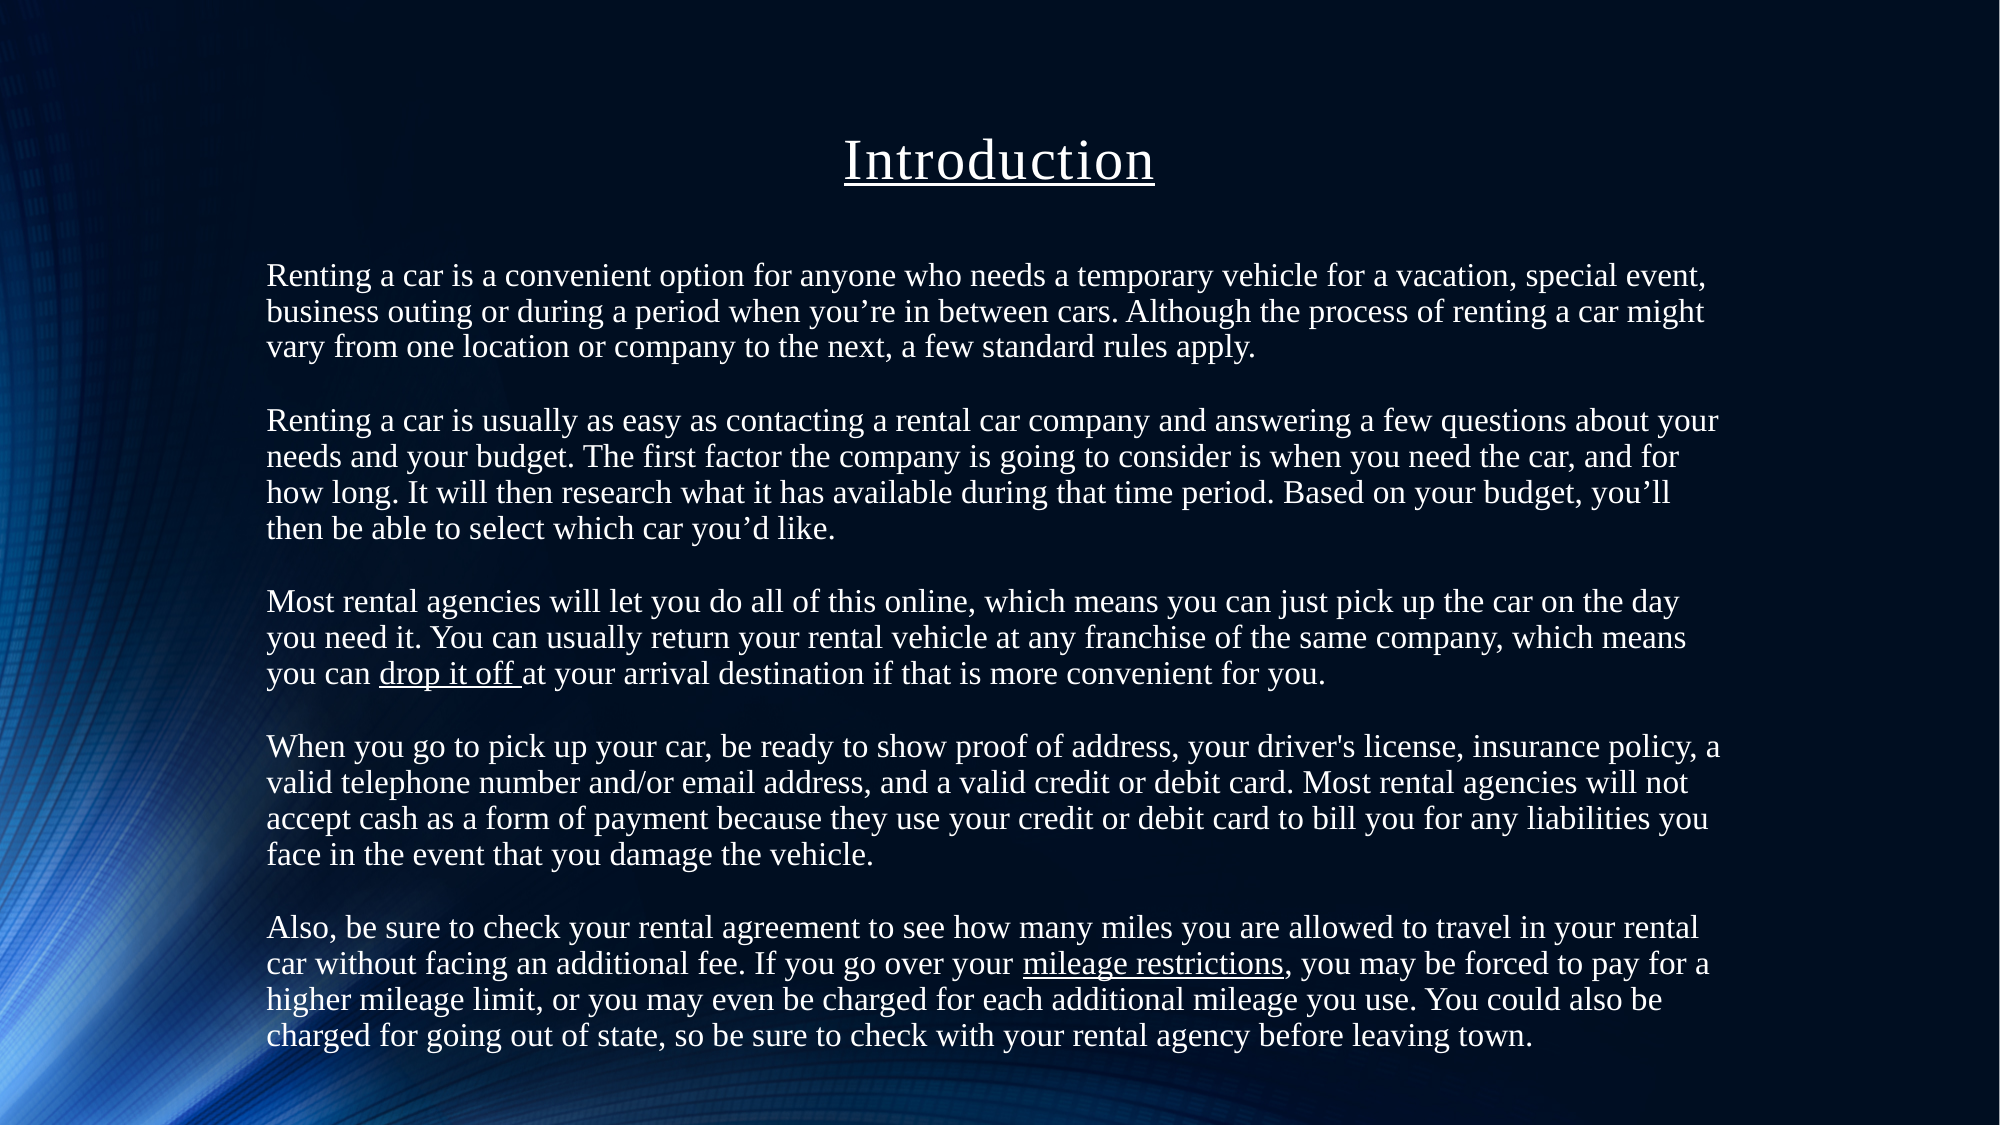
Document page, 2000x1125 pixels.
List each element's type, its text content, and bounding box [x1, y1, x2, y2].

picture [0, 0, 2000, 1125]
title Introduction [249, 0, 1750, 200]
list Renting a car is a convenient option for anyone who needs a temporary vehicle for a vacation, special event, business outing or during a period when you’re in between cars. Although the process of renting a car might vary from one location or company to the next, a few standard rules apply. Renting a car is usually as easy as contacting a rental car company and answering a few questions about your needs and your budget. The first factor the company is going to consider is when you need the car, and for how long. It will then research what it has available during that time period. Based on your budget, you’ll then be able to select which car you’d like. Most rental agencies will let you do all of this online, which means you can just pick up the car on the day you need it. You can usually return your rental vehicle at any franchise of the same company, which means you can drop it off at your arrival destination if that is more convenient for you. When you go to pick up your car, be ready to show proof of address, your driver's license, insurance policy, a valid telephone number and/or email address, and a valid credit or debit card. Most rental agencies will not accept cash as a form of payment because they use your credit or debit card to bill you for any liabilities you face in the event that you damage the vehicle. Also, be sure to check your rental agreement to see how many miles you are allowed to travel in your rental car without facing an additional fee. If you go over your mileage restrictions, you may be forced to pay for a higher mileage limit, or you may even be charged for each additional mileage you use. You could also be charged for going out of state, so be sure to check with your rental agency before leaving town. [251, 249, 1750, 1063]
